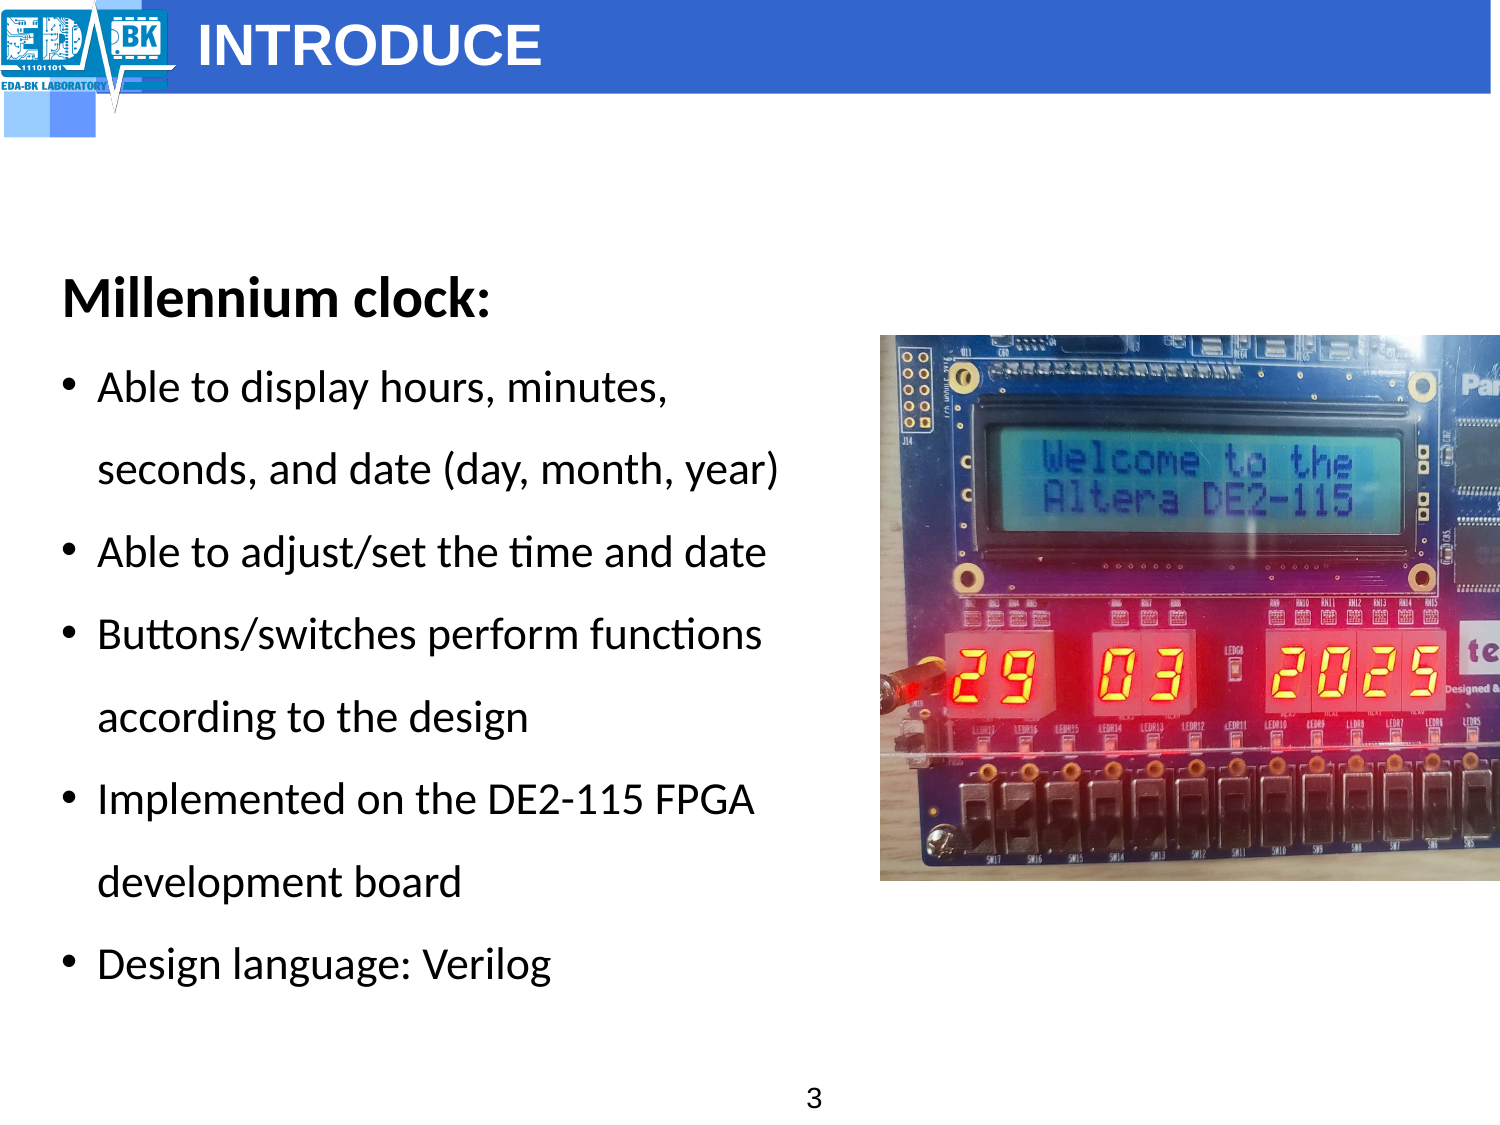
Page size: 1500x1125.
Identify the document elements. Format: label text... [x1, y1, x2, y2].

picture [880, 335, 1500, 881]
text_box Millennium clock: Able to display hours, minutes, seconds, and date (day, month, year) Able to adjust/set the time and date Buttons/switches perform functions according to the design Implemented on the DE2-115 FPGA development board Design language: Verilog [46, 216, 837, 1125]
title INTRODUCE [182, 10, 1396, 74]
picture [0, 0, 177, 120]
